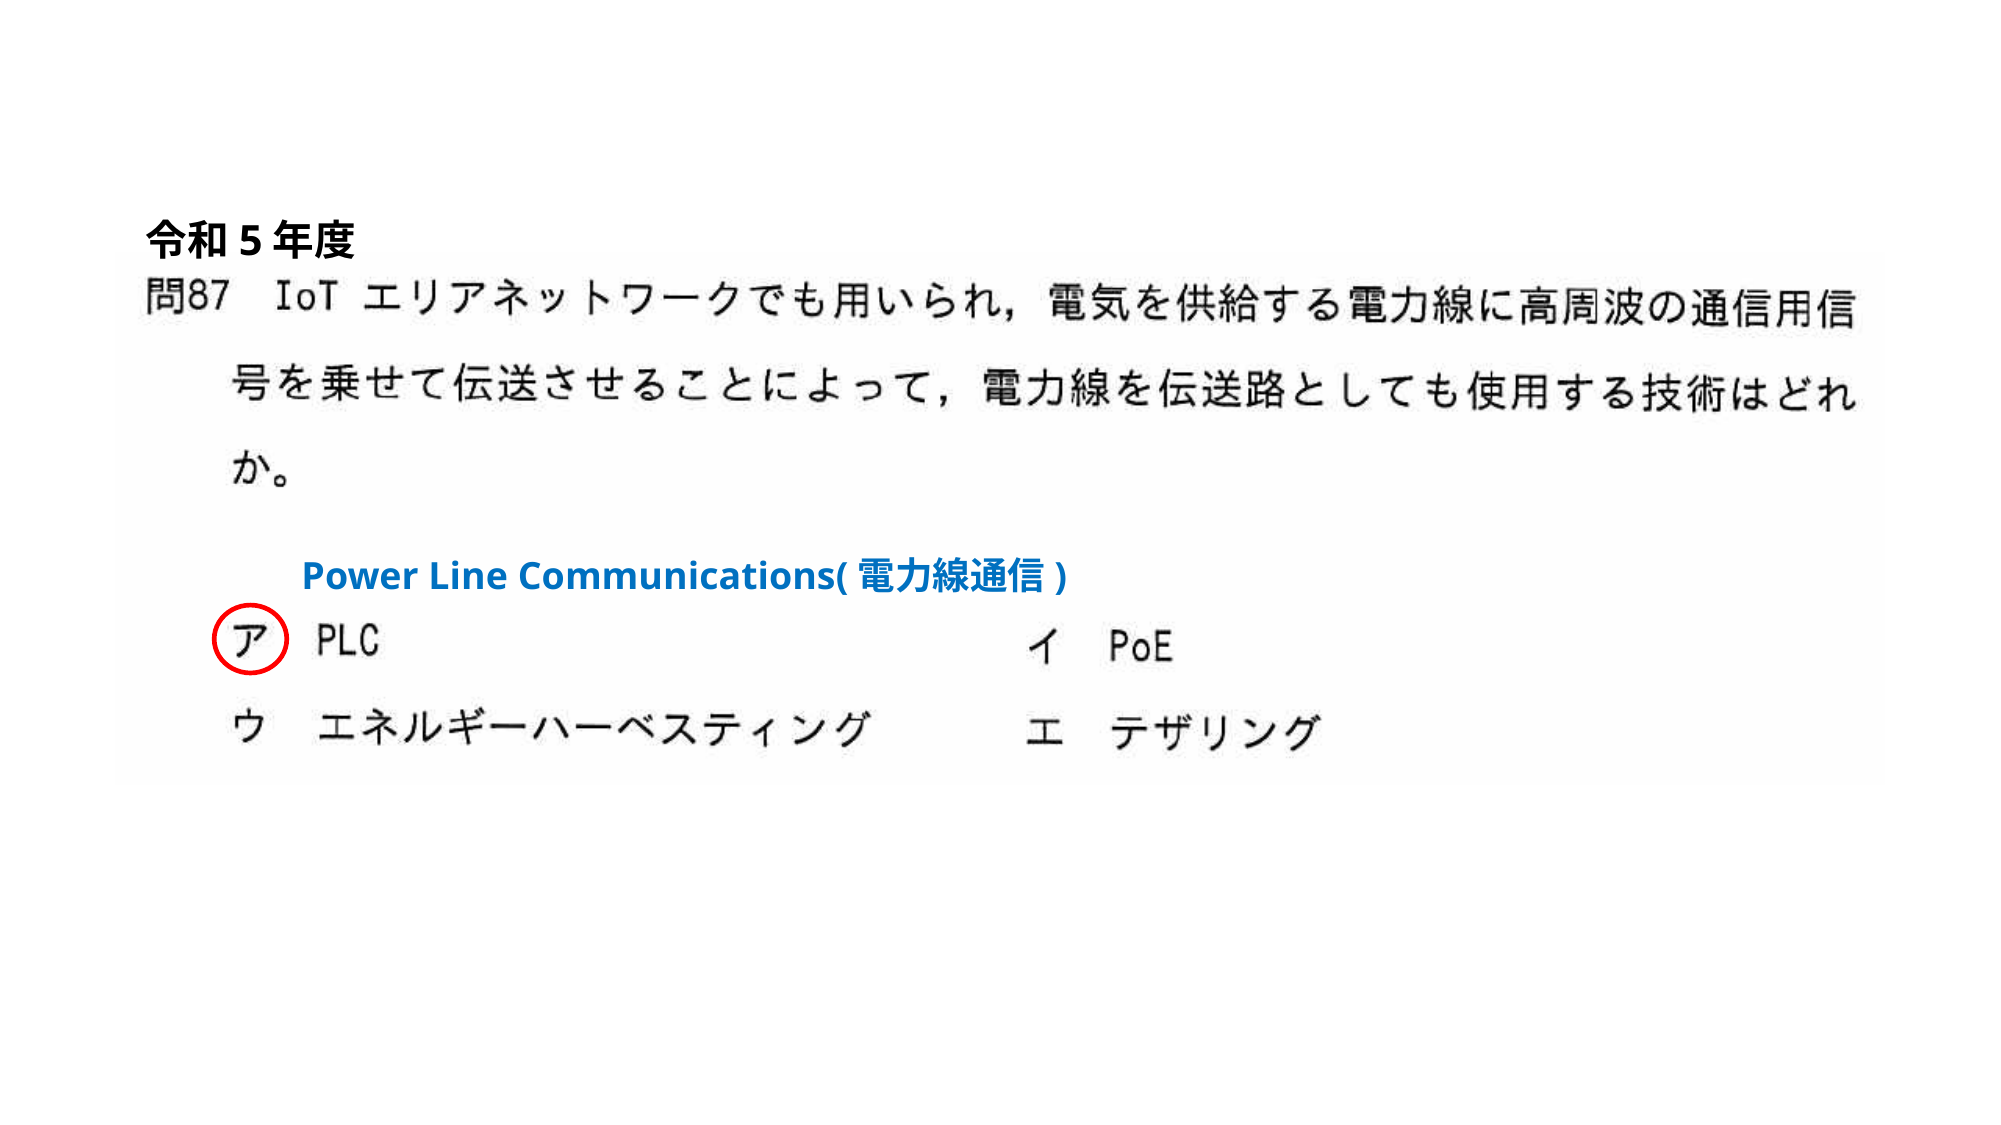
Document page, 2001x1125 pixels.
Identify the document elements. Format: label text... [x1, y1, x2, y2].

text_box 令和5年度 [130, 206, 544, 252]
picture [115, 252, 1885, 785]
